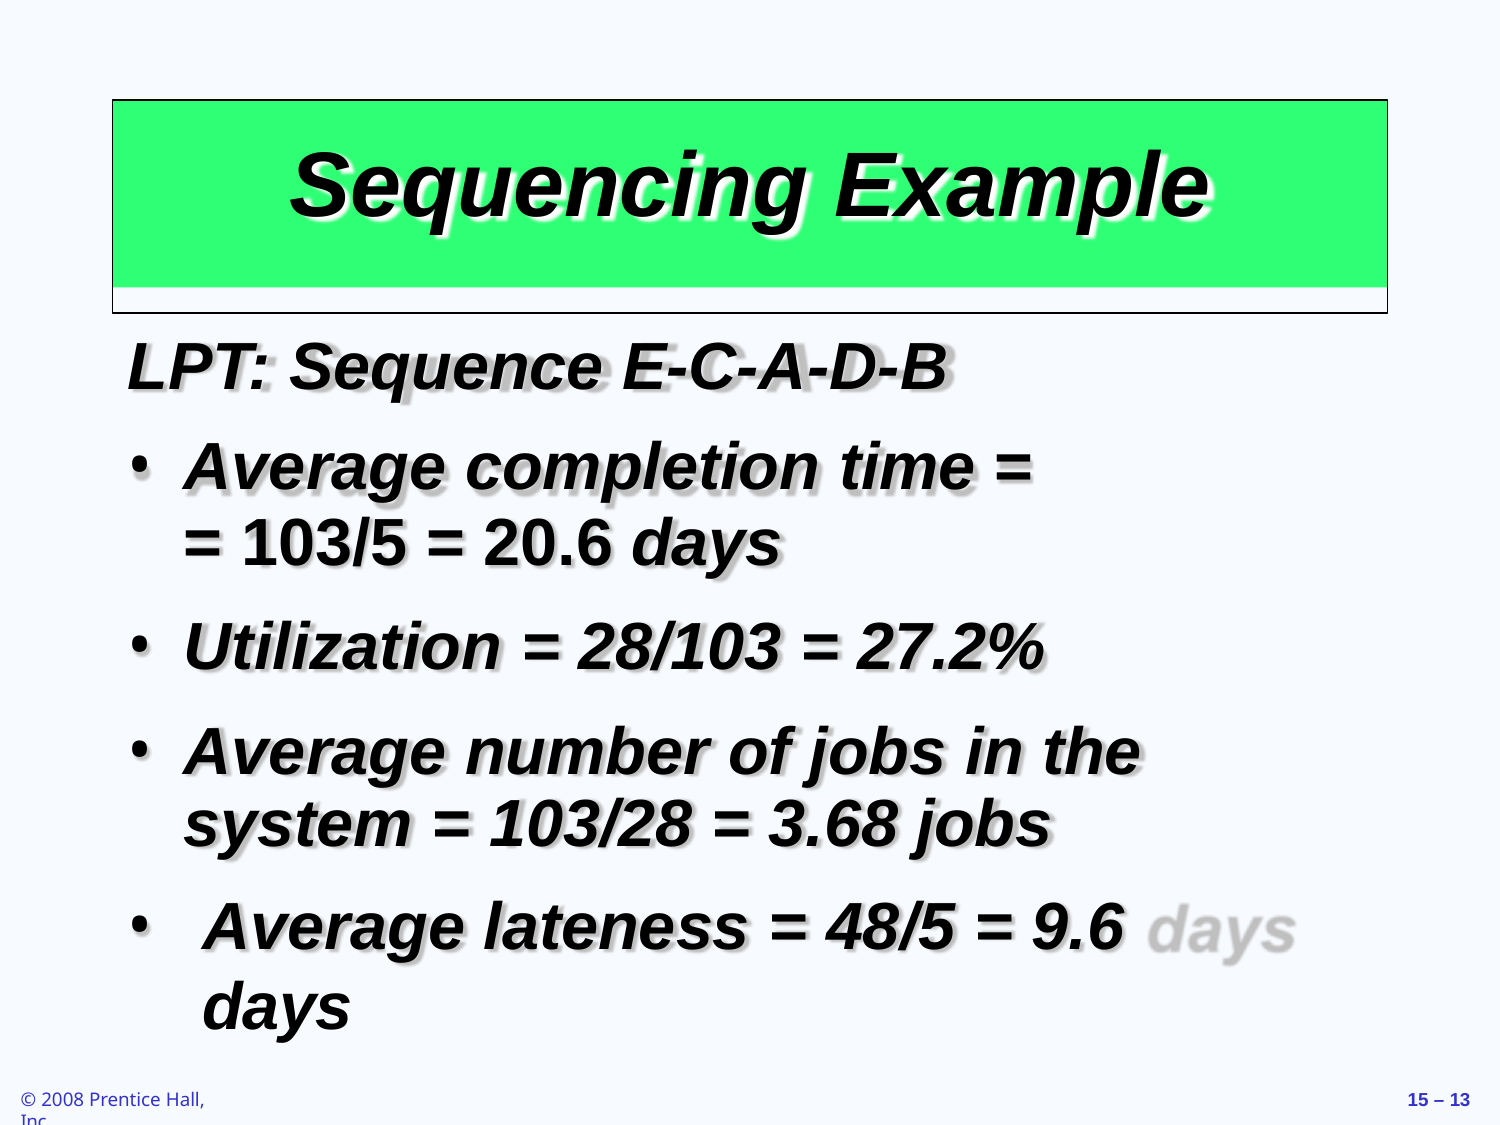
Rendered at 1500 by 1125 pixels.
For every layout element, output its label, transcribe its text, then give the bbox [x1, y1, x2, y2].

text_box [85, 302, 1500, 1011]
slide_number 15 – 13 [1405, 1087, 1473, 1125]
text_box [112, 98, 1388, 301]
footer © 2008 Prentice Hall, Inc. [18, 1087, 236, 1125]
text_box LPT: Sequence E-C-A-D-B Average completion time = = 103/5 = 20.6 days Utilization = 28/103 = 27.2% Average number of jobs in the system = 103/28 = 3.68 jobs Average lateness = 48/5 = 9.6 days [125, 1019, 1296, 1043]
